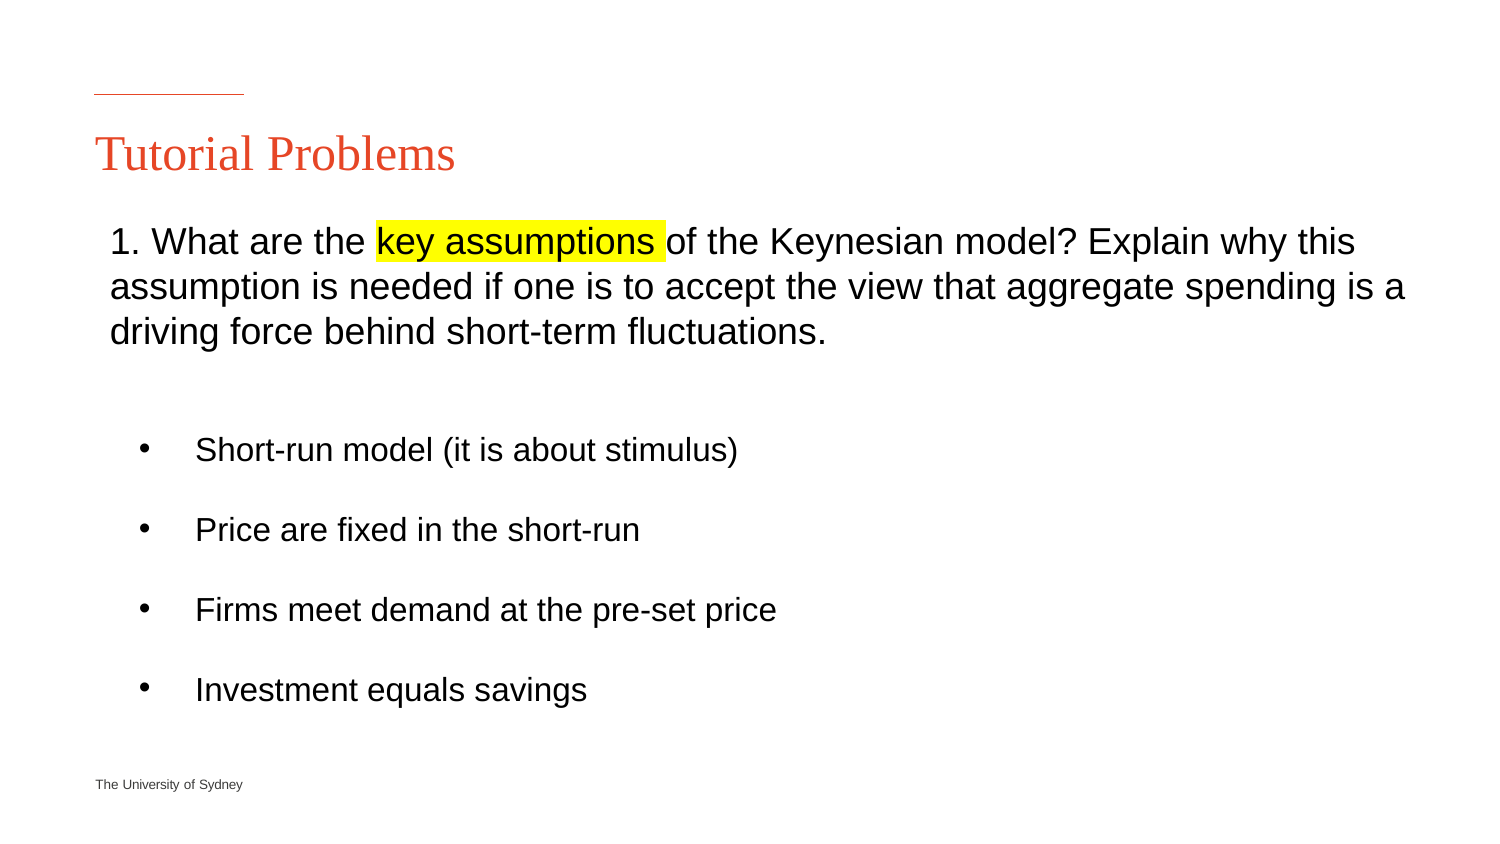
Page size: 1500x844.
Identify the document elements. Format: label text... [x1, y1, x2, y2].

text_box 1. What are the key assumptions of the Keynesian model? Explain why this assumption is needed if one is to accept the view that aggregate spending is a driving force behind short-term fluctuations. [94, 209, 1459, 405]
title Tutorial Problems [94, 120, 1406, 182]
text_box Short-run model (it is about stimulus) Price are fixed in the short-run Firms meet demand at the pre-set price Investment equals savings [123, 400, 1069, 716]
